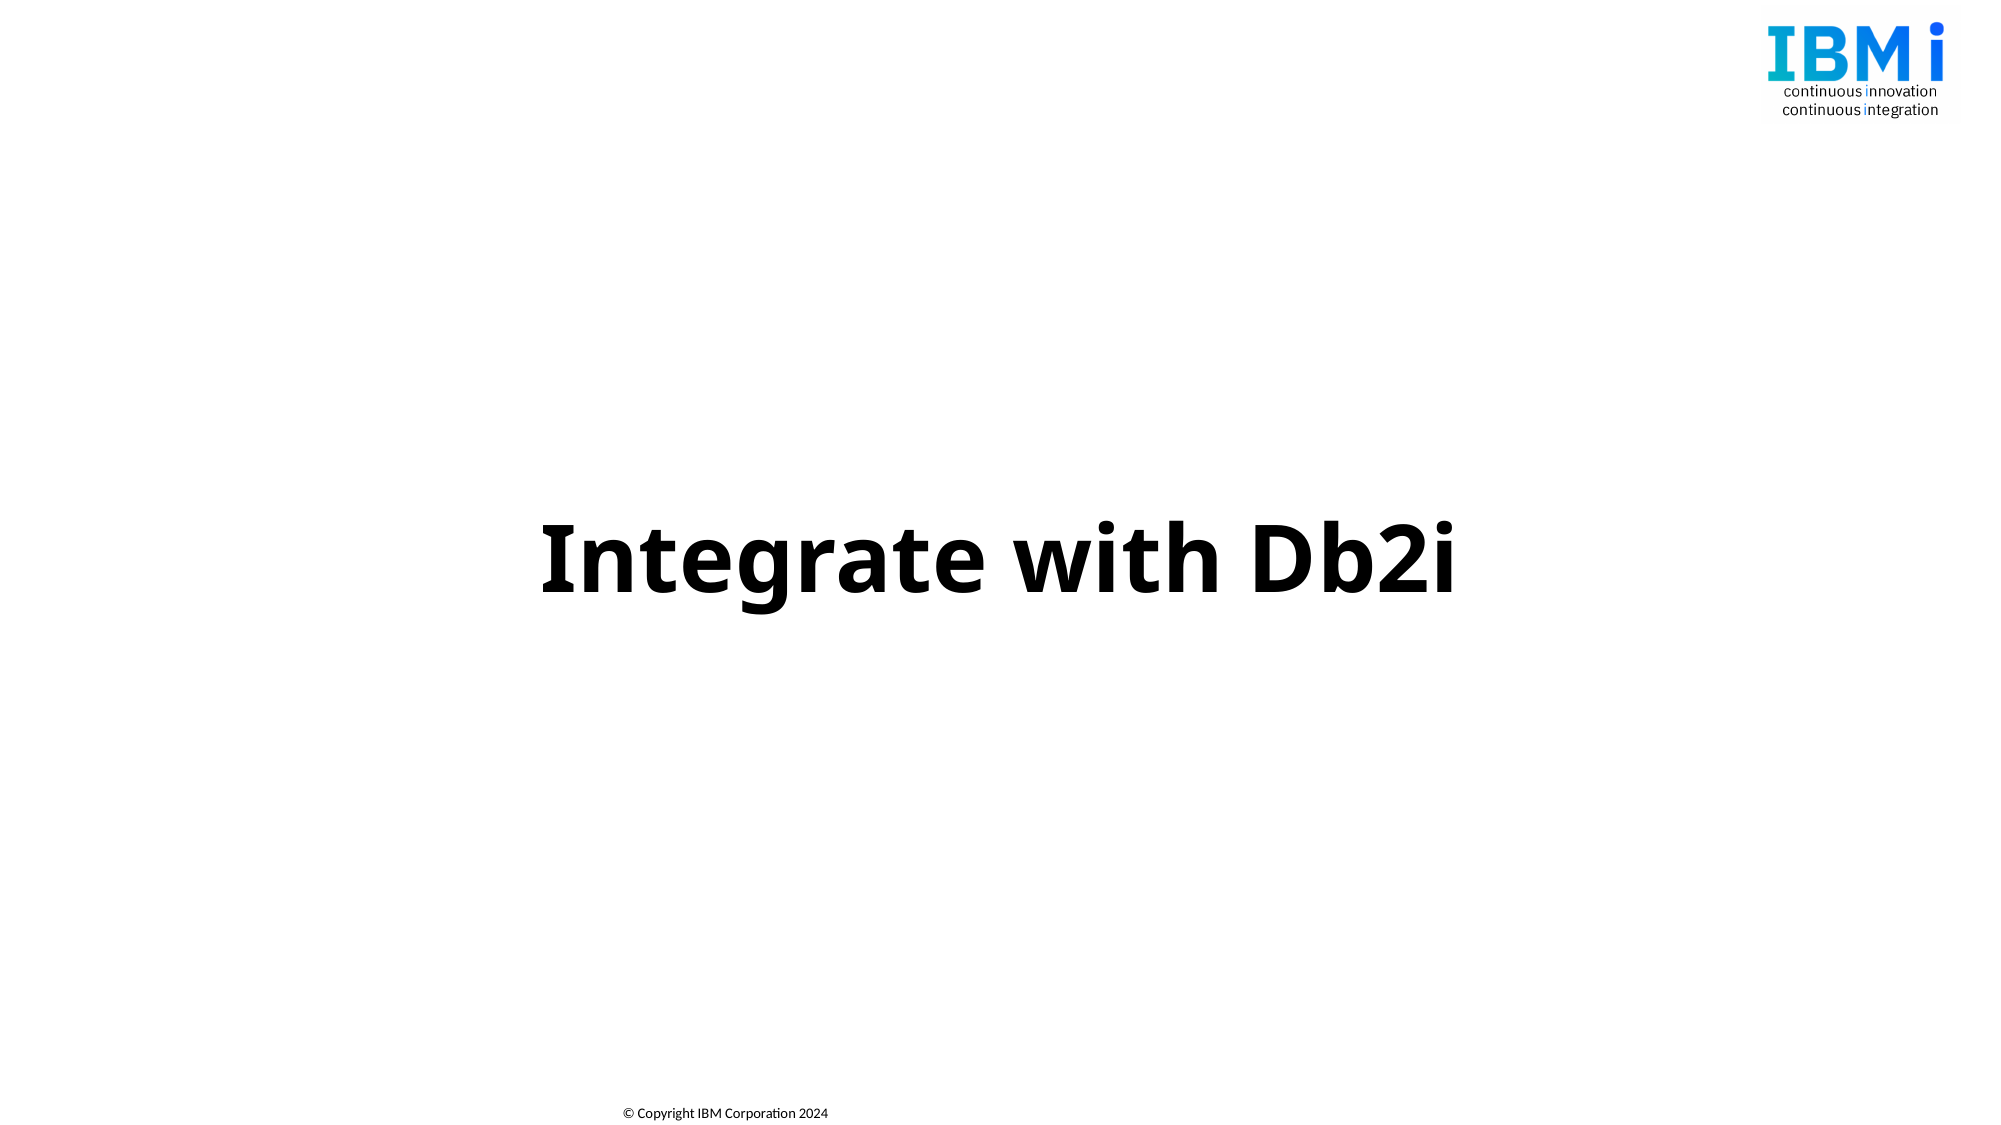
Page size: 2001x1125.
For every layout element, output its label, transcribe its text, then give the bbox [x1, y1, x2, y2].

title Integrate with Db2i [162, 526, 1838, 599]
picture [1761, 5, 1961, 124]
